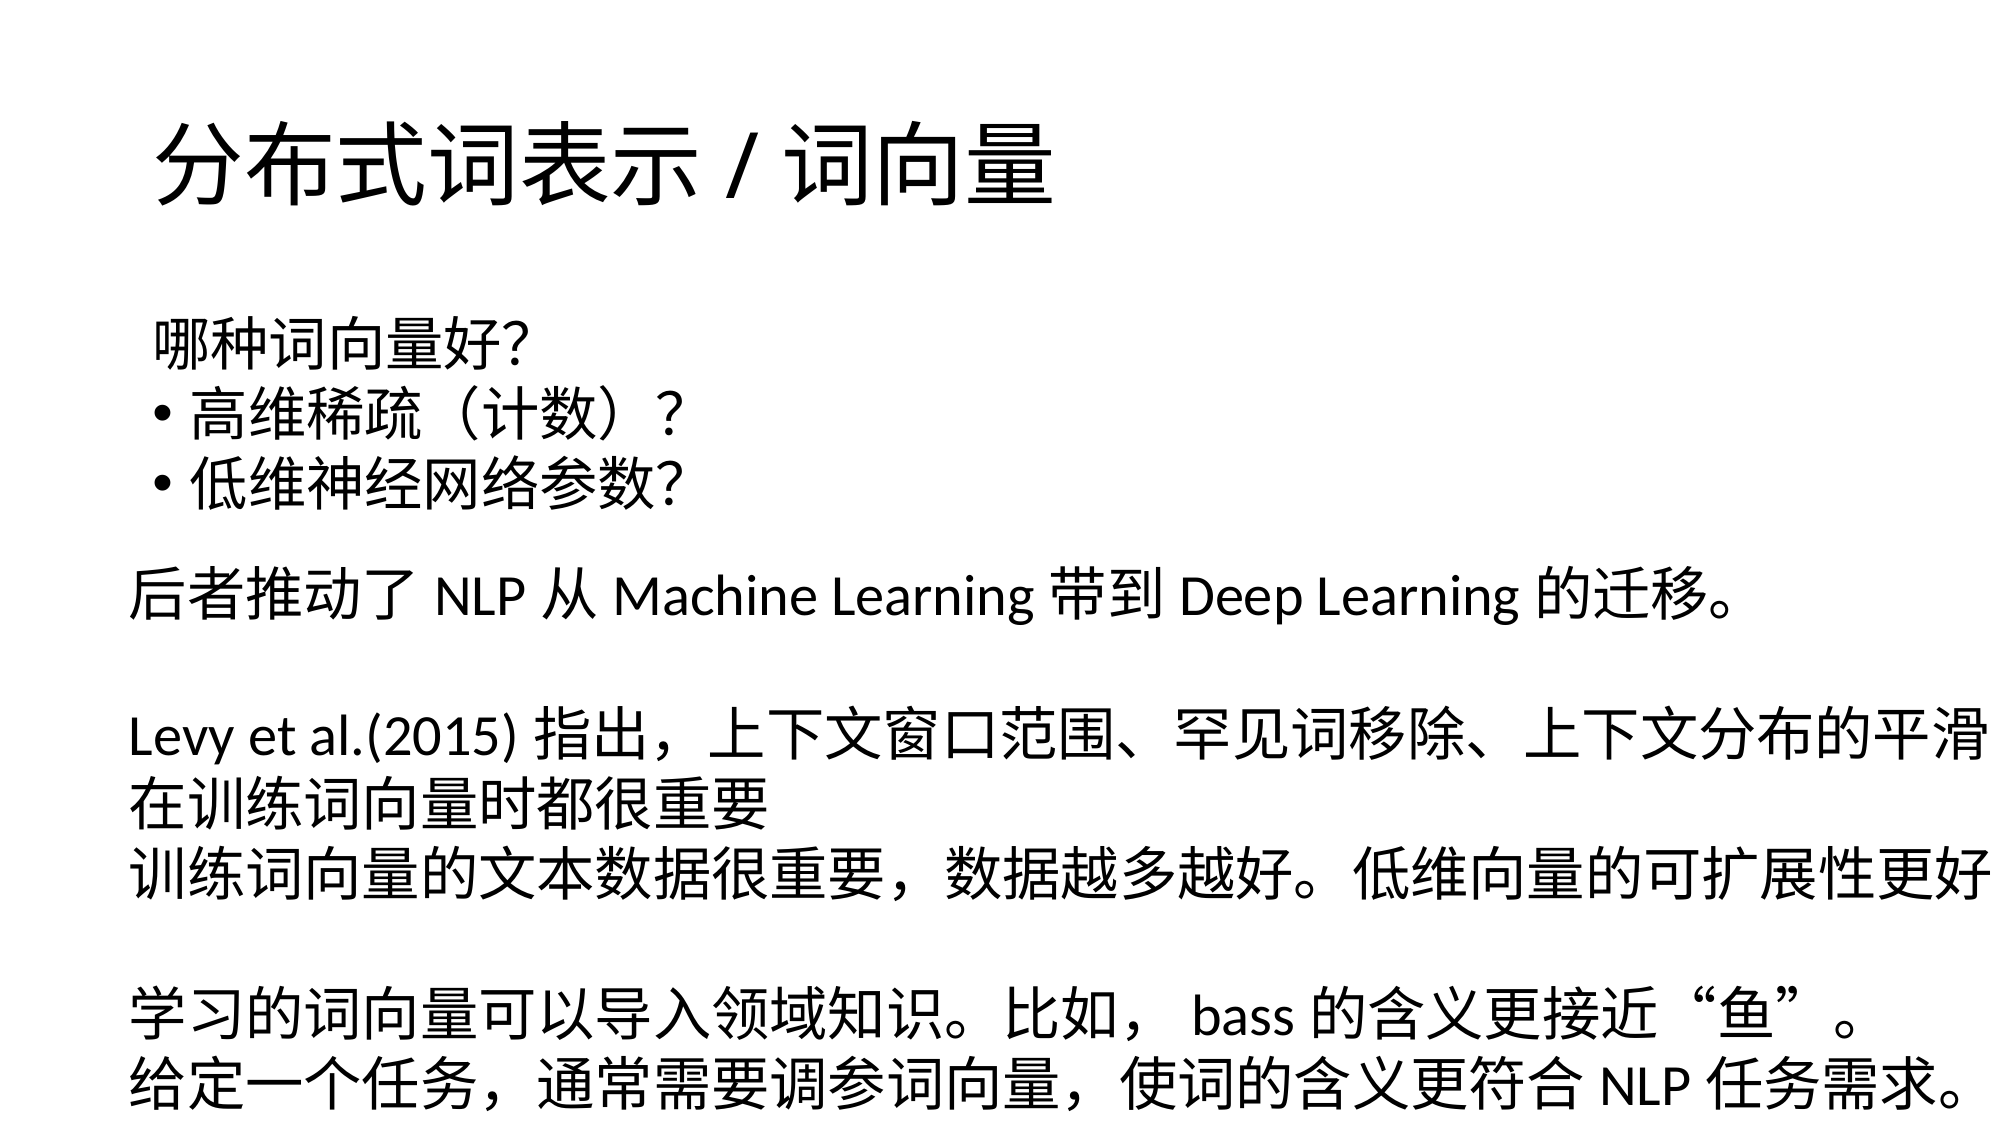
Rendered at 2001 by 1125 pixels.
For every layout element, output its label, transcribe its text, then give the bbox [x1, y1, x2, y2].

title 分布式词表示/词向量 [137, 59, 1863, 278]
text_box 后者推动了NLP从Machine Learning带到Deep Learning的迁移。 Levy et al.(2015)指出，上下文窗口范围、罕见词移除、上下文分布的平滑 在训练词向量时都很重要 训练词向量的文本数据很重要，数据越多越好。低维向量的可扩展性更好 学习的词向量可以导入领域知识。比如，bass的含义更接近“鱼”。 给定一个任务，通常需要调参词向量，使词的含义更符合NLP任务需求。 [114, 549, 2000, 1125]
list 哪种词向量好？ 高维稀疏（计数）？ 低维神经网络参数？ [137, 299, 1863, 528]
